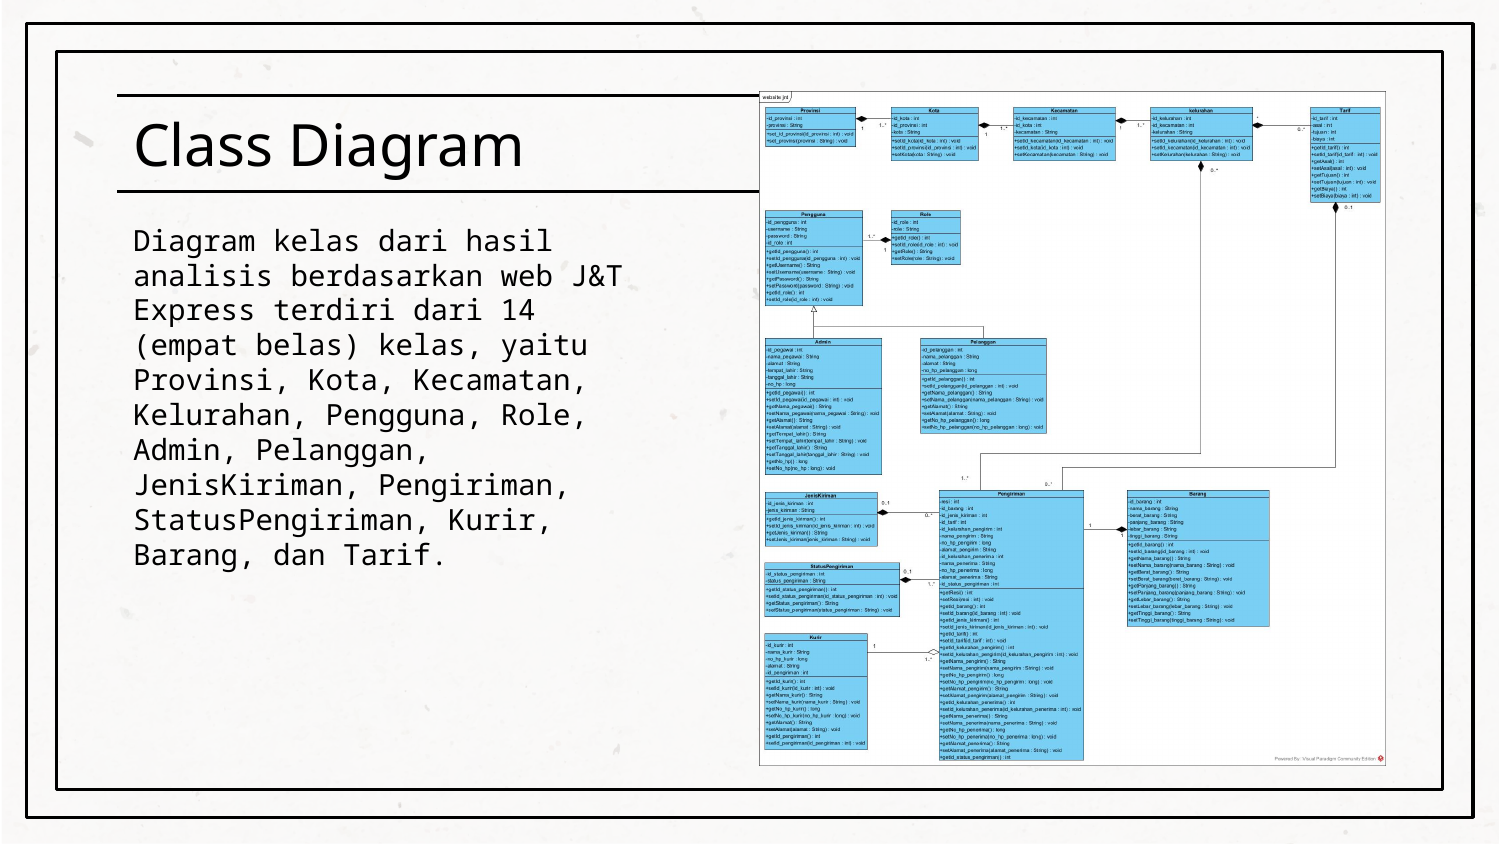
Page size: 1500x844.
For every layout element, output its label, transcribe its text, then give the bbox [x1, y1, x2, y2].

title Class Diagram [118, 110, 753, 178]
list Diagram kelas dari hasil analisis berdasarkan web J&T Express terdiri dari 14 (empat belas) kelas, yaitu Provinsi, Kota, Kecamatan, Kelurahan, Pengguna, Role, Admin, Pelanggan, JenisKiriman, Pengiriman, StatusPengiriman, Kurir, Barang, dan Tarif. [118, 206, 664, 750]
picture [1, 0, 1499, 844]
